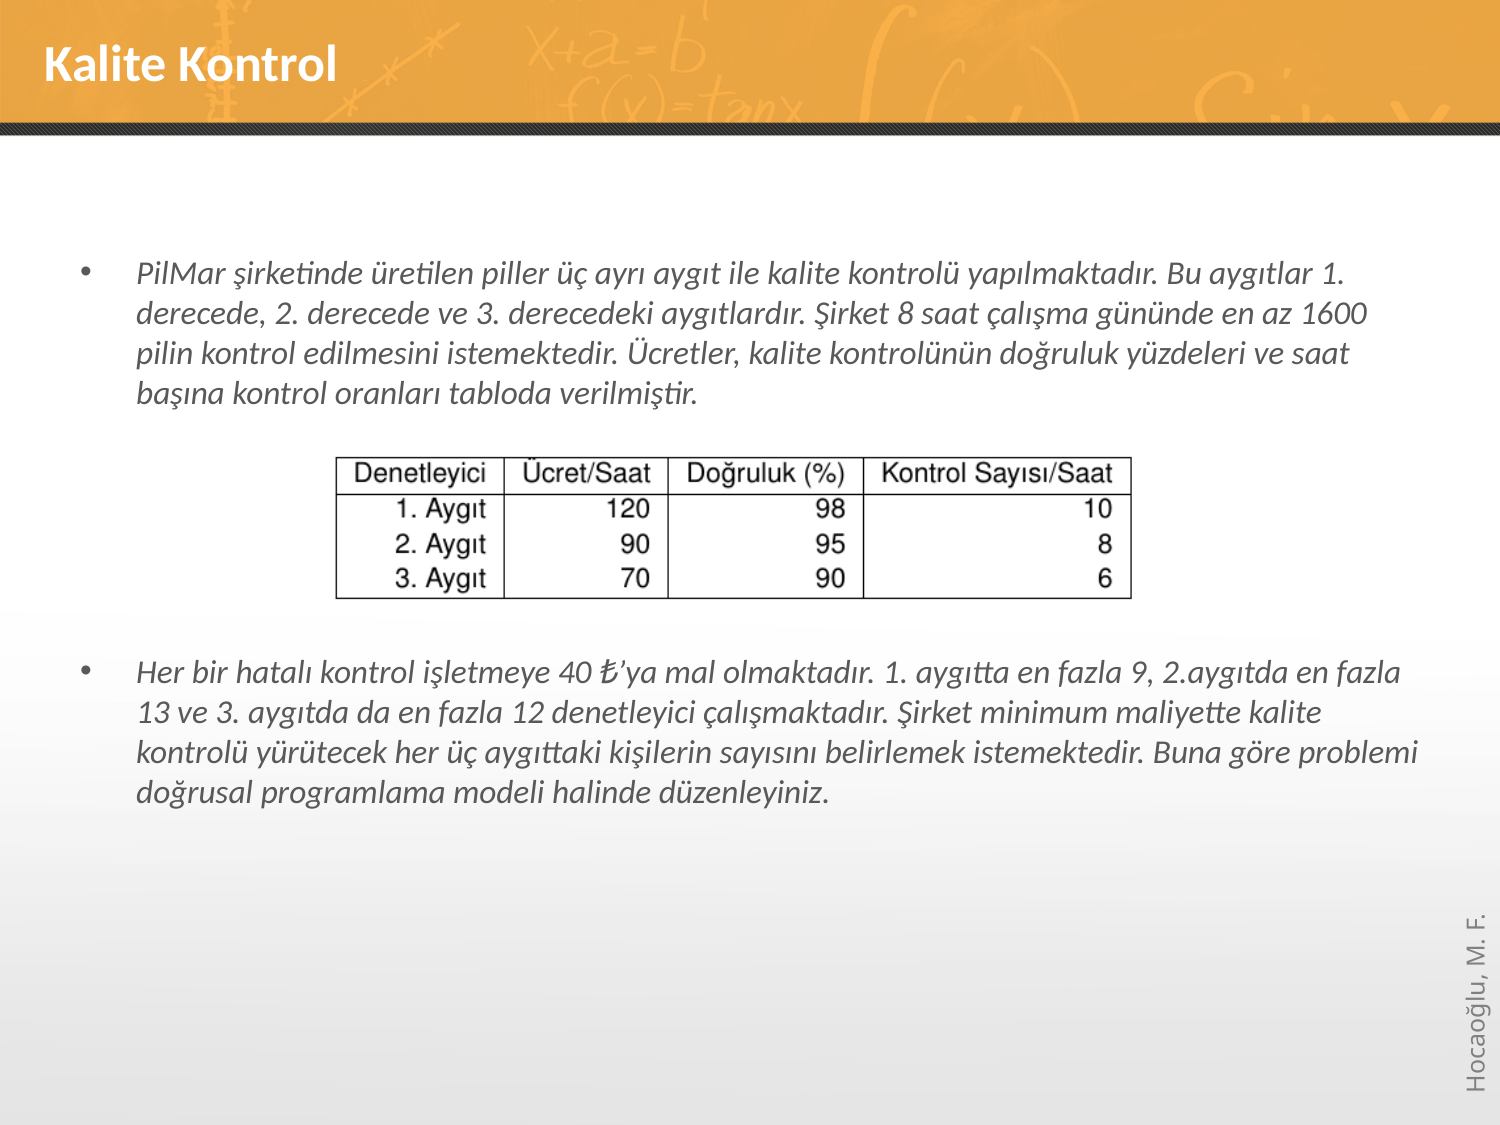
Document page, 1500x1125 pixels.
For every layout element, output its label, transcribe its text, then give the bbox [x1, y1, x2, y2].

list PilMar şirketinde üretilen piller üç ayrı aygıt ile kalite kontrolü yapılmaktadır. Bu aygıtlar 1. derecede, 2. derecede ve 3. derecedeki aygıtlardır. Şirket 8 saat çalışma gününde en az 1600 pilin kontrol edilmesini istemektedir. Ücretler, kalite kontrolünün doğruluk yüzdeleri ve saat başına kontrol oranları tabloda verilmiştir. Her bir hatalı kontrol işletmeye 40 ₺’ya mal olmaktadır. 1. aygıtta en fazla 9, 2.aygıtda en fazla 13 ve 3. aygıtda da en fazla 12 denetleyici çalışmaktadır. Şirket minimum maliyette kalite kontrolü yürütecek her üç aygıttaki kişilerin sayısını belirlemek istemektedir. Buna göre problemi doğrusal programlama modeli halinde düzenleyiniz. [64, 243, 1444, 1045]
picture [0, 0, 1500, 1125]
title Kalite Kontrol [29, 0, 1287, 126]
